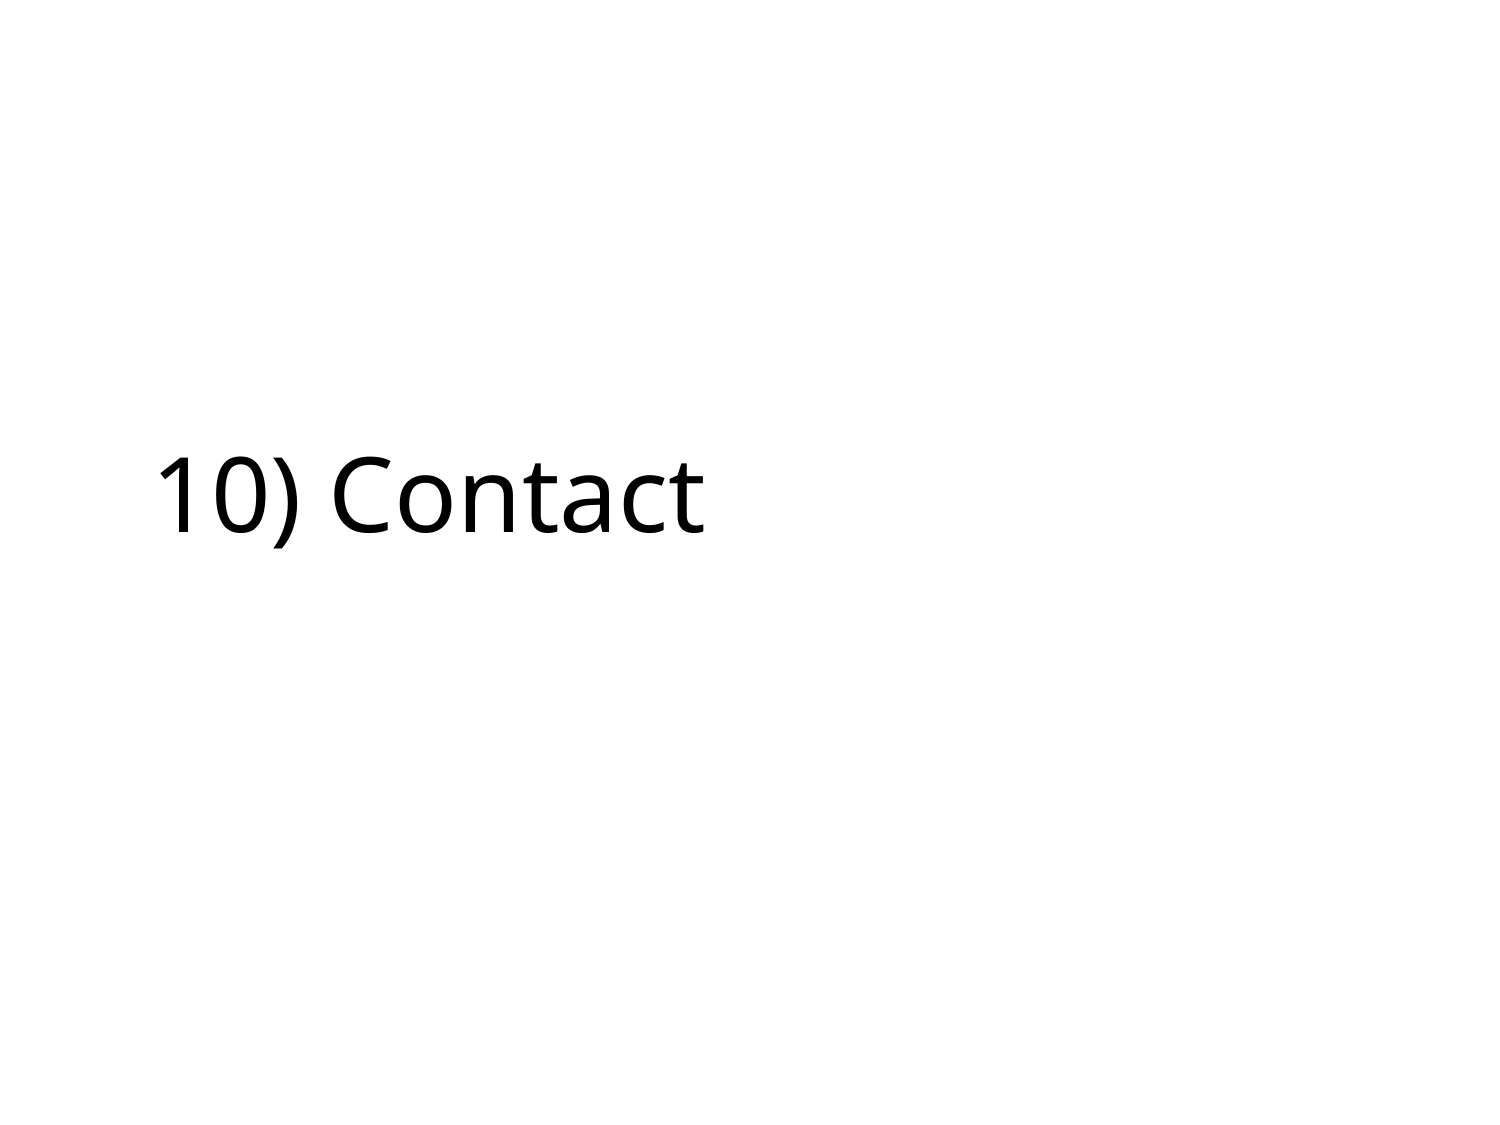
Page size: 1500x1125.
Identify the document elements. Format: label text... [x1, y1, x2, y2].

title 10) Contact [136, 183, 1353, 563]
